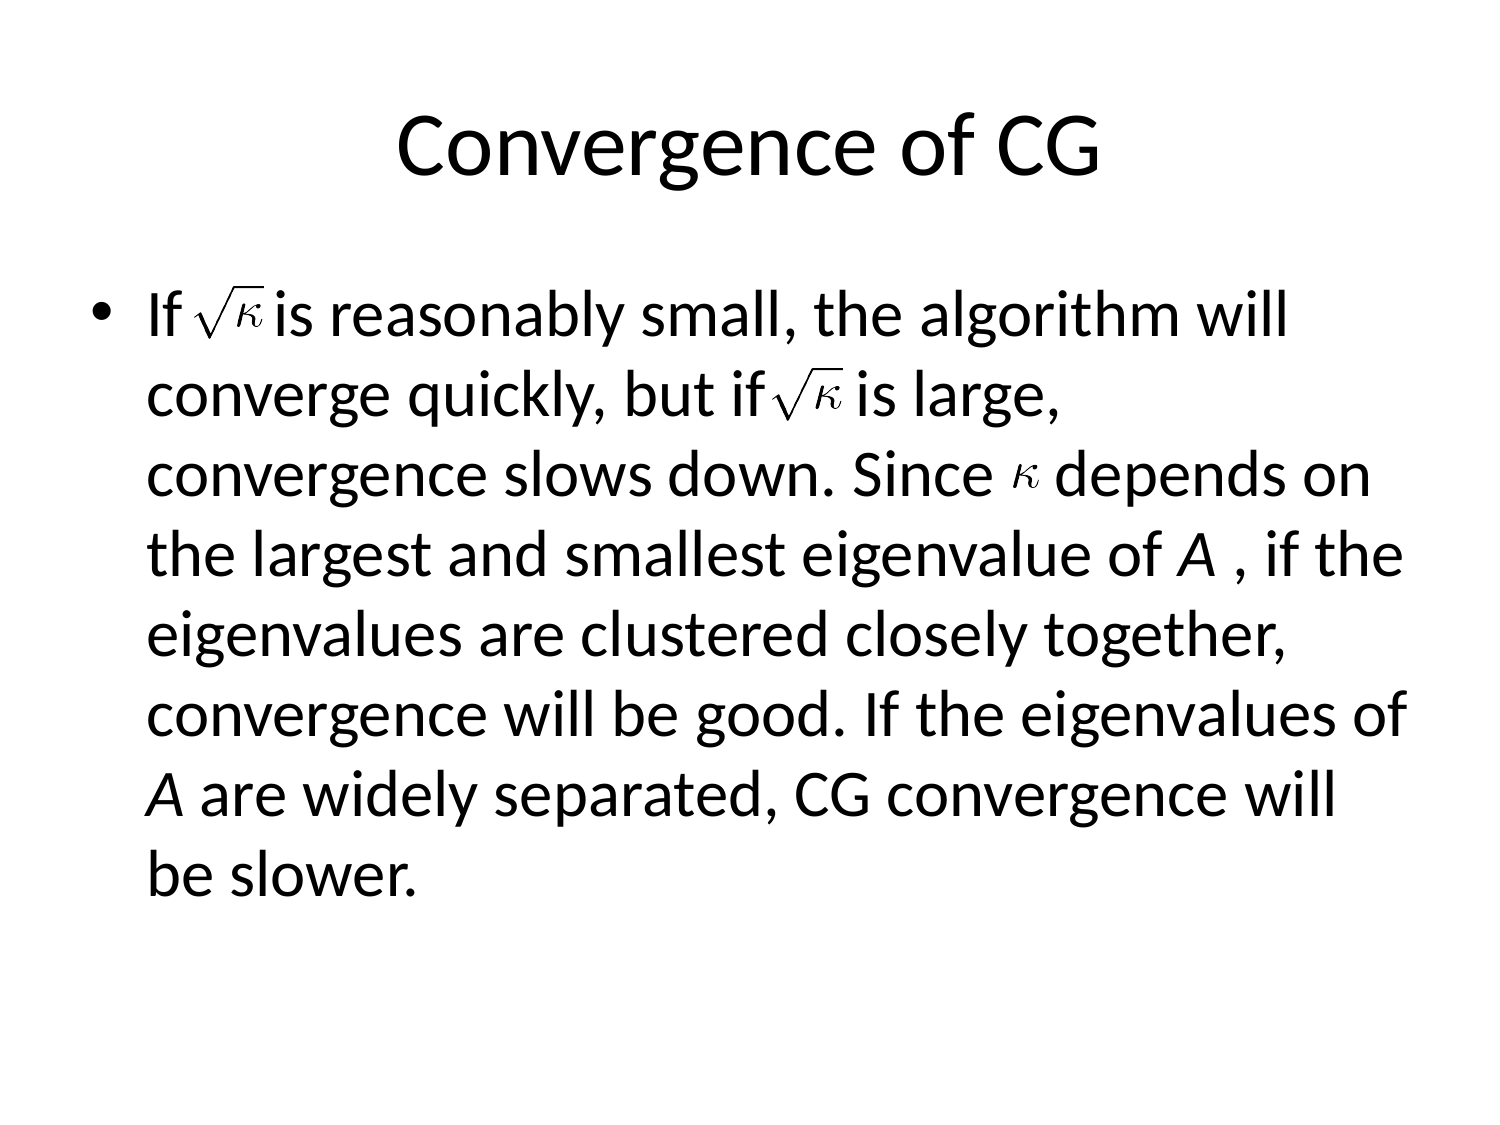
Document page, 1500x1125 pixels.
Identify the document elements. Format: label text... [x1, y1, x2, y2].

picture [772, 368, 843, 421]
list If is reasonably small, the algorithm will converge quickly, but if is large, convergence slows down. Since depends on the largest and smallest eigenvalue of A , if the eigenvalues are clustered closely together, convergence will be good. If the eigenvalues of A are widely separated, CG convergence will be slower. [75, 262, 1425, 1005]
picture [193, 286, 265, 340]
picture [1013, 463, 1040, 488]
title Convergence of CG [75, 45, 1425, 233]
